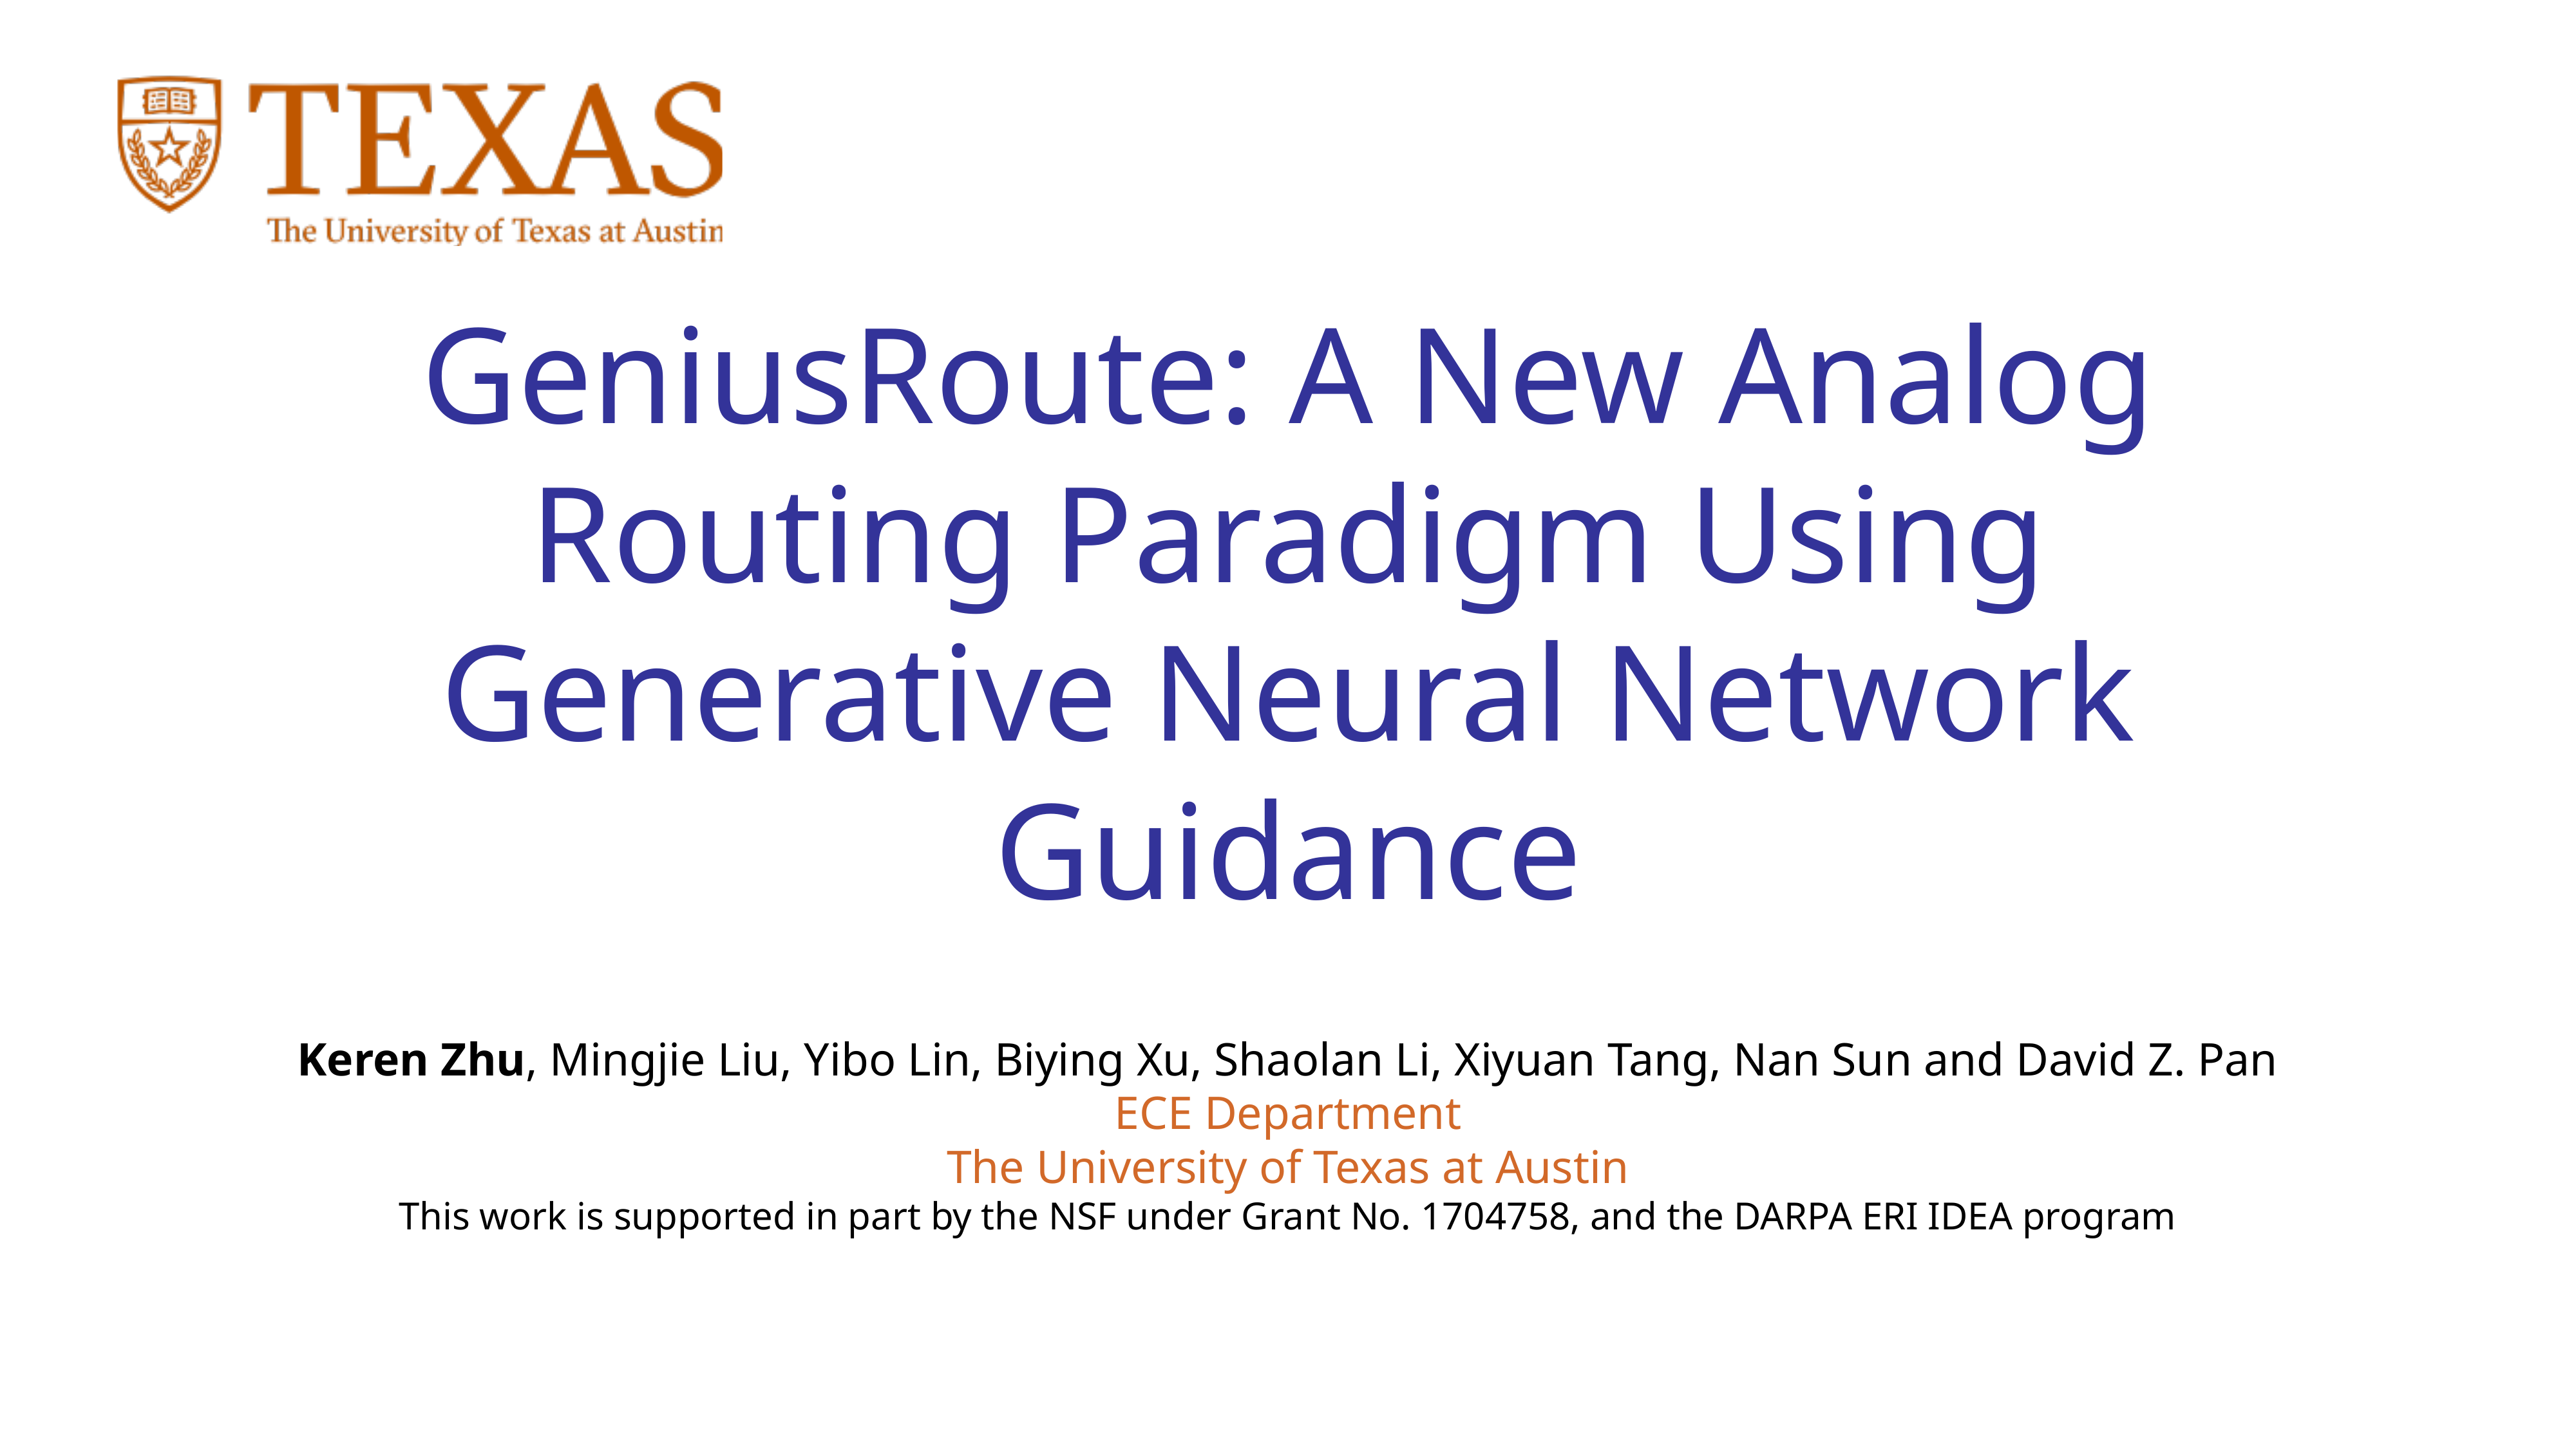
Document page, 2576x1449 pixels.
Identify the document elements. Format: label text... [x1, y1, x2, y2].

title GeniusRoute: A New Analog Routing Paradigm Using Generative Neural Network Guidance [187, 440, 2389, 932]
subtitle Keren Zhu, Mingjie Liu, Yibo Lin, Biying Xu, Shaolan Li, Xiyuan Tang, Nan Sun and David Z. Pan ECE Department The University of Texas at Austin This work is supported in part by the NSF under Grant No. 1704758, and the DARPA ERI IDEA program [290, 1014, 2286, 1311]
picture [117, 73, 723, 246]
